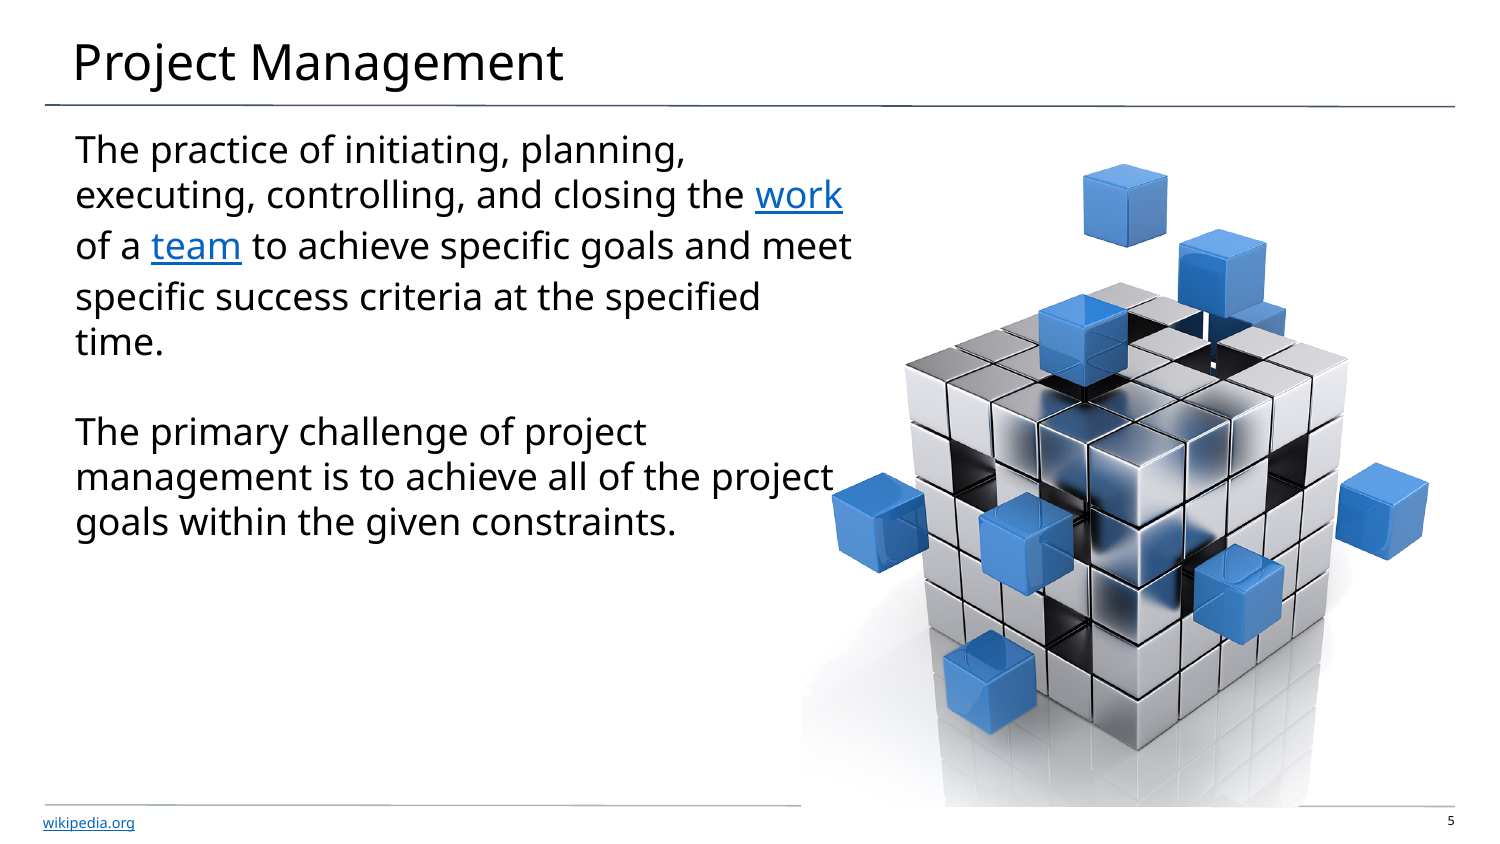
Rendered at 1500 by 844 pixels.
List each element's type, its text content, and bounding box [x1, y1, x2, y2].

picture [801, 151, 1458, 807]
subtitle wikipedia.org [0, 806, 1306, 844]
subtitle The practice of initiating, planning, executing, controlling, and closing the work of a team to achieve specific goals and meet specific success criteria at the specified time. The primary challenge of project management is to achieve all of the project goals within the given constraints. [0, 110, 931, 433]
title Project Management [0, 0, 1500, 88]
